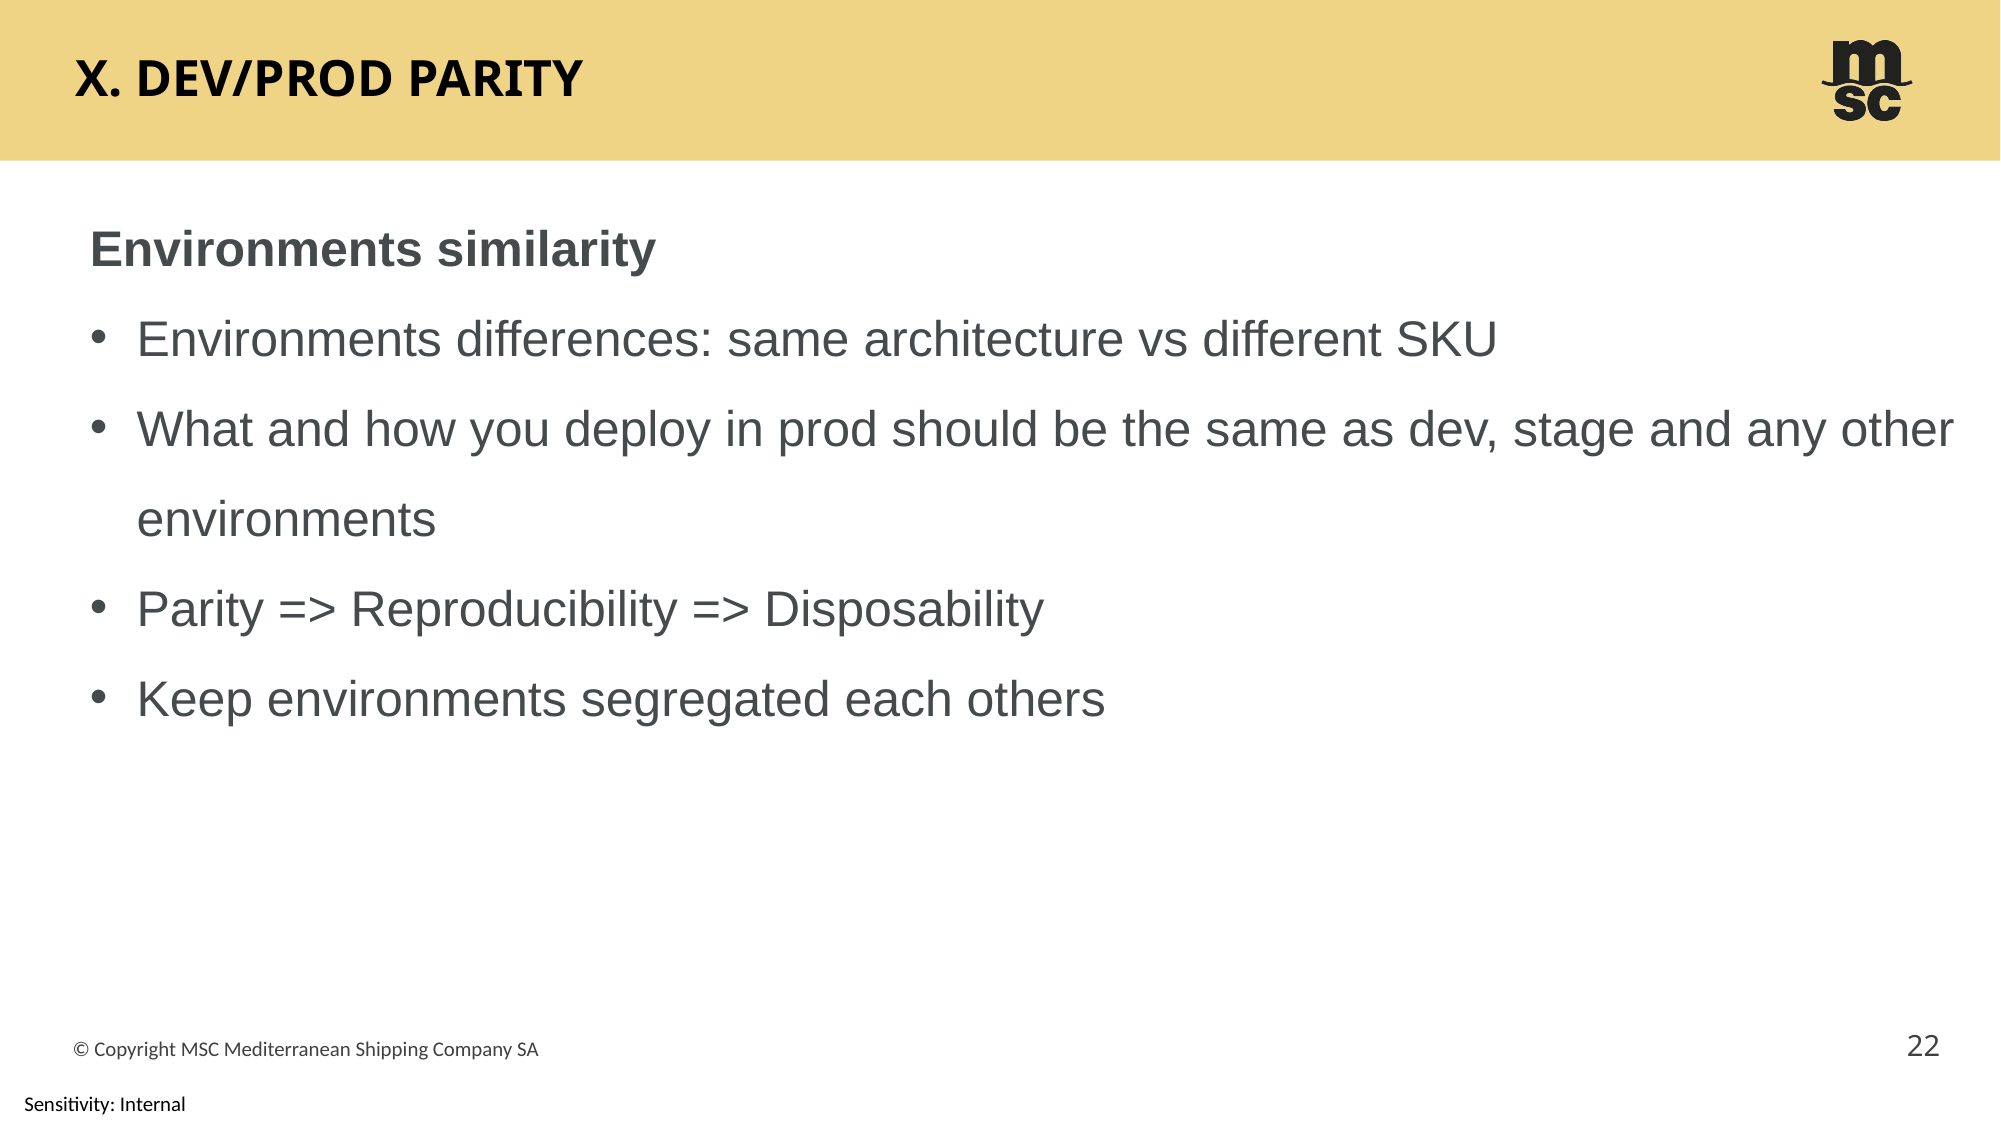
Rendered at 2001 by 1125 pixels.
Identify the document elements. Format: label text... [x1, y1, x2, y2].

title X. Dev/prod parity [75, 6, 1474, 155]
picture [1797, 5, 1937, 157]
slide_number 22 [1879, 1019, 1956, 1070]
text_box Environments similarity Environments differences: same architecture vs different SKU What and how you deploy in prod should be the same as dev, stage and any other environments Parity => Reproducibility => Disposability Keep environments segregated each others [75, 179, 1980, 824]
footer © Copyright MSC Mediterranean Shipping Company SA [57, 1027, 663, 1079]
